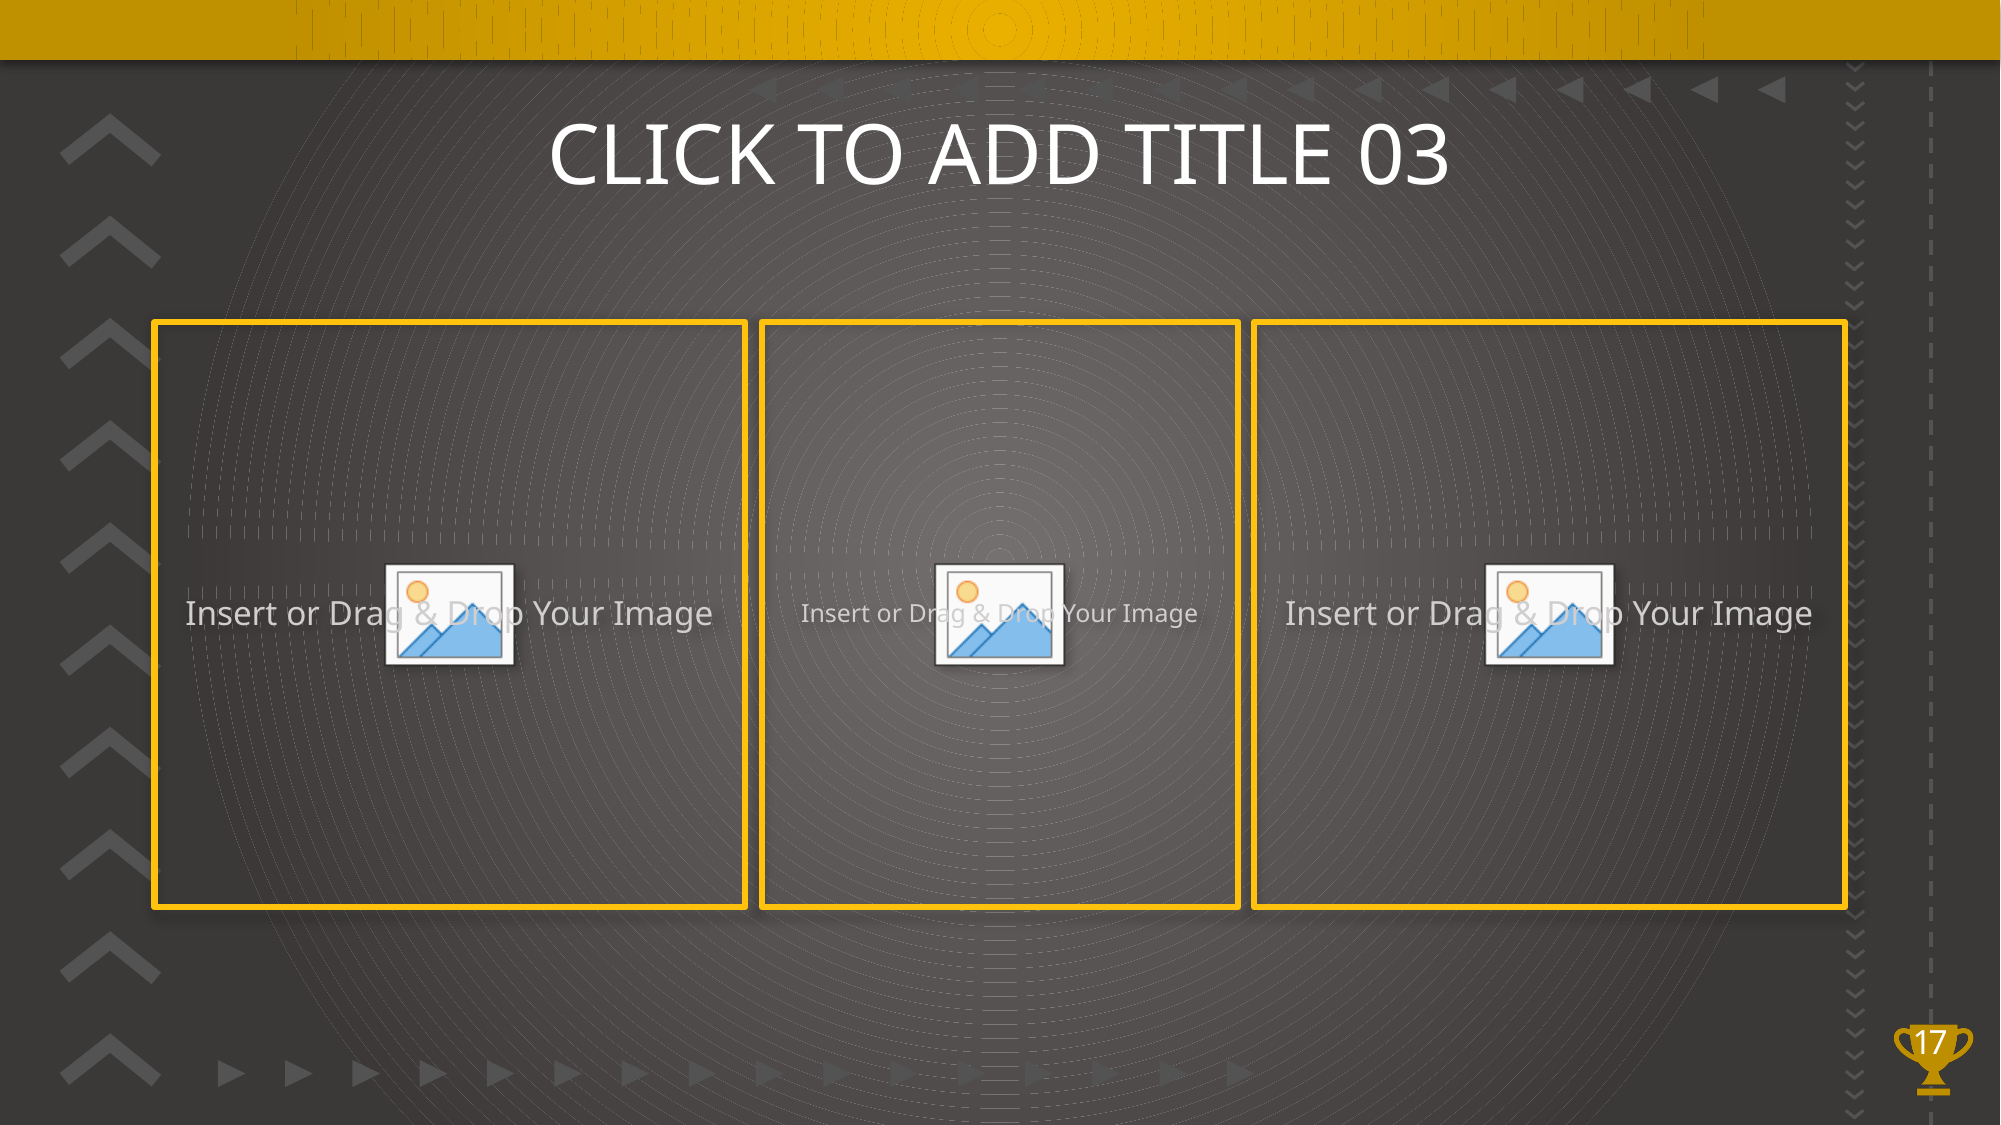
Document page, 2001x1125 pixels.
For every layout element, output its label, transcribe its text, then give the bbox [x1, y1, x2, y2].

title CLICK TO ADD TITLE 03 [0, 59, 2000, 257]
picture [764, 325, 1235, 905]
picture [157, 325, 743, 905]
picture [1889, 1015, 1978, 1105]
picture [1257, 325, 1842, 905]
slide_number 17 [1512, 1014, 1963, 1074]
